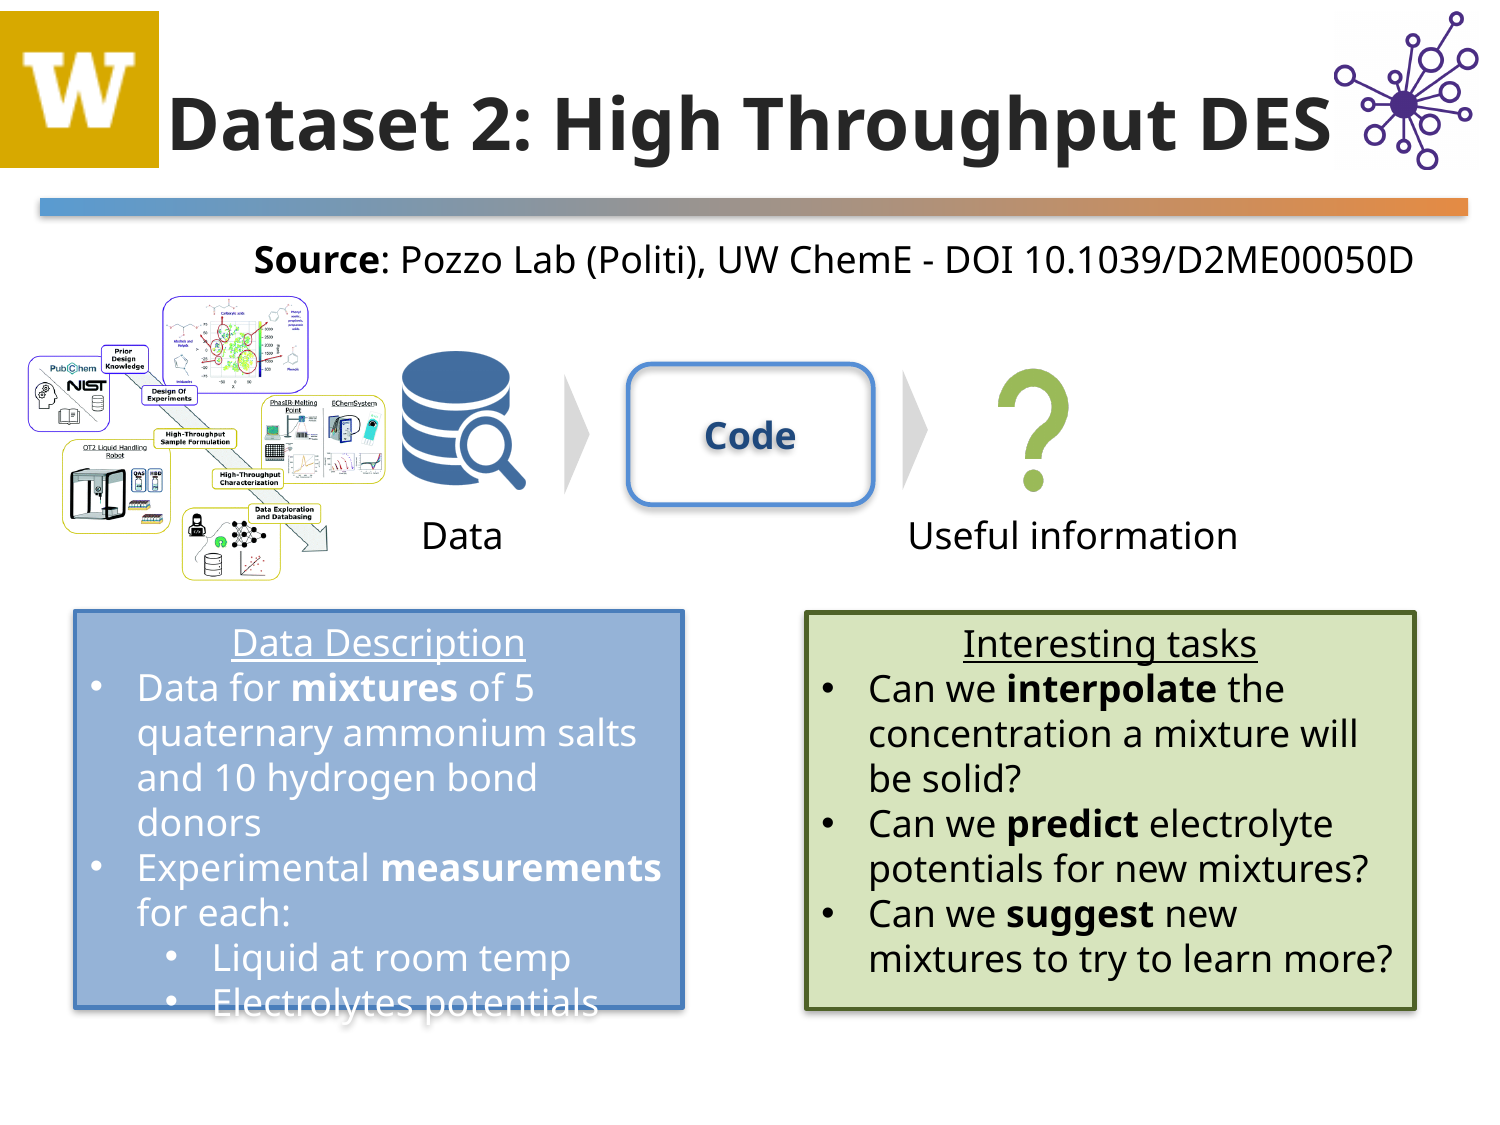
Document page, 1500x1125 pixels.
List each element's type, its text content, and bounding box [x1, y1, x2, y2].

picture [1334, 11, 1479, 170]
picture [27, 295, 386, 582]
picture [0, 11, 159, 168]
text_box Data Description Data for mixtures of 5 quaternary ammonium salts and 10 hydrogen bond donors Experimental measurements for each: Liquid at room temp Electrolytes potentials [74, 610, 684, 1008]
text_box Source: Pozzo Lab (Politi), UW ChemE - DOI 10.1039/D2ME00050D [239, 228, 1441, 288]
text_box Interesting tasks Can we interpolate the concentration a mixture will be solid? Can we predict electrolyte potentials for new mixtures? Can we suggest new mixtures to try to learn more? [806, 612, 1415, 1010]
title Dataset 2: High Throughput DES [75, 45, 1425, 198]
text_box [402, 351, 1245, 566]
